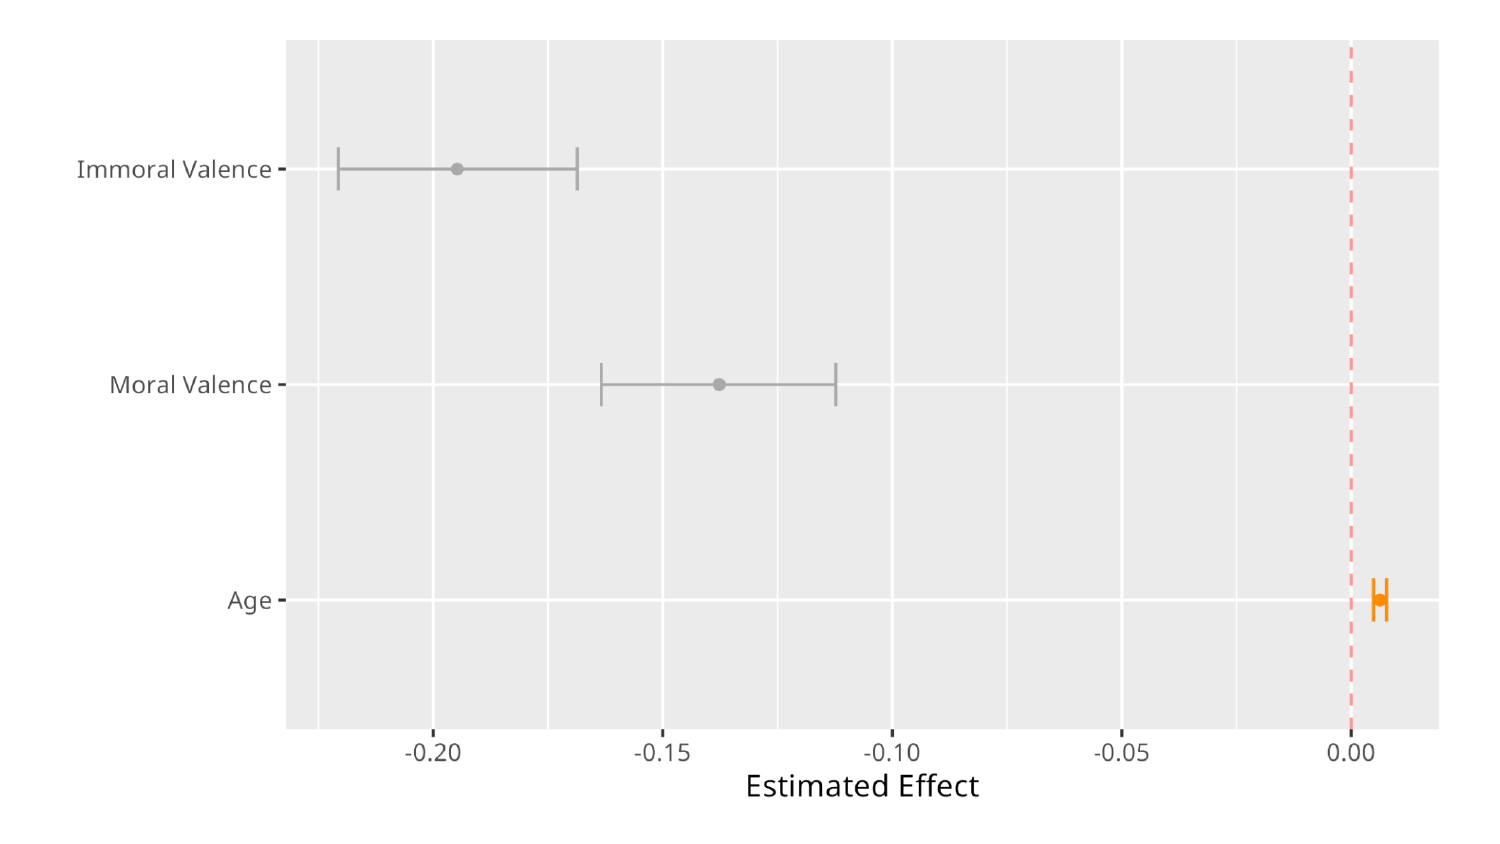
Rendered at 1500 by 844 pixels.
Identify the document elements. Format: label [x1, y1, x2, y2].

picture [24, 24, 1454, 819]
